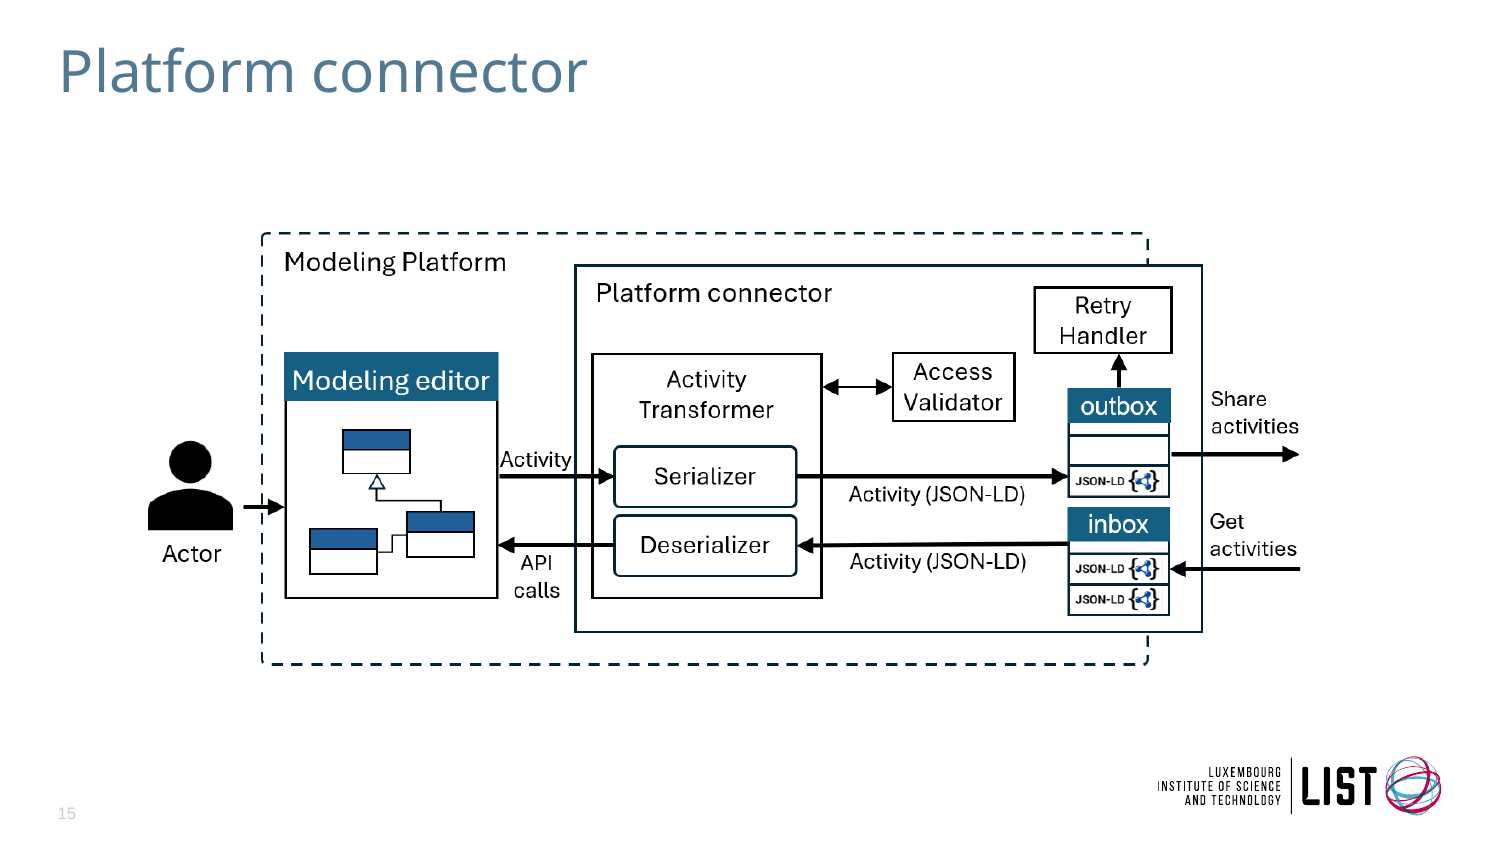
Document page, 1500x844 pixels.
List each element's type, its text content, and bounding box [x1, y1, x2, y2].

picture [138, 223, 1304, 672]
title Platform connector [59, 45, 1441, 151]
slide_number 15 [57, 798, 126, 828]
